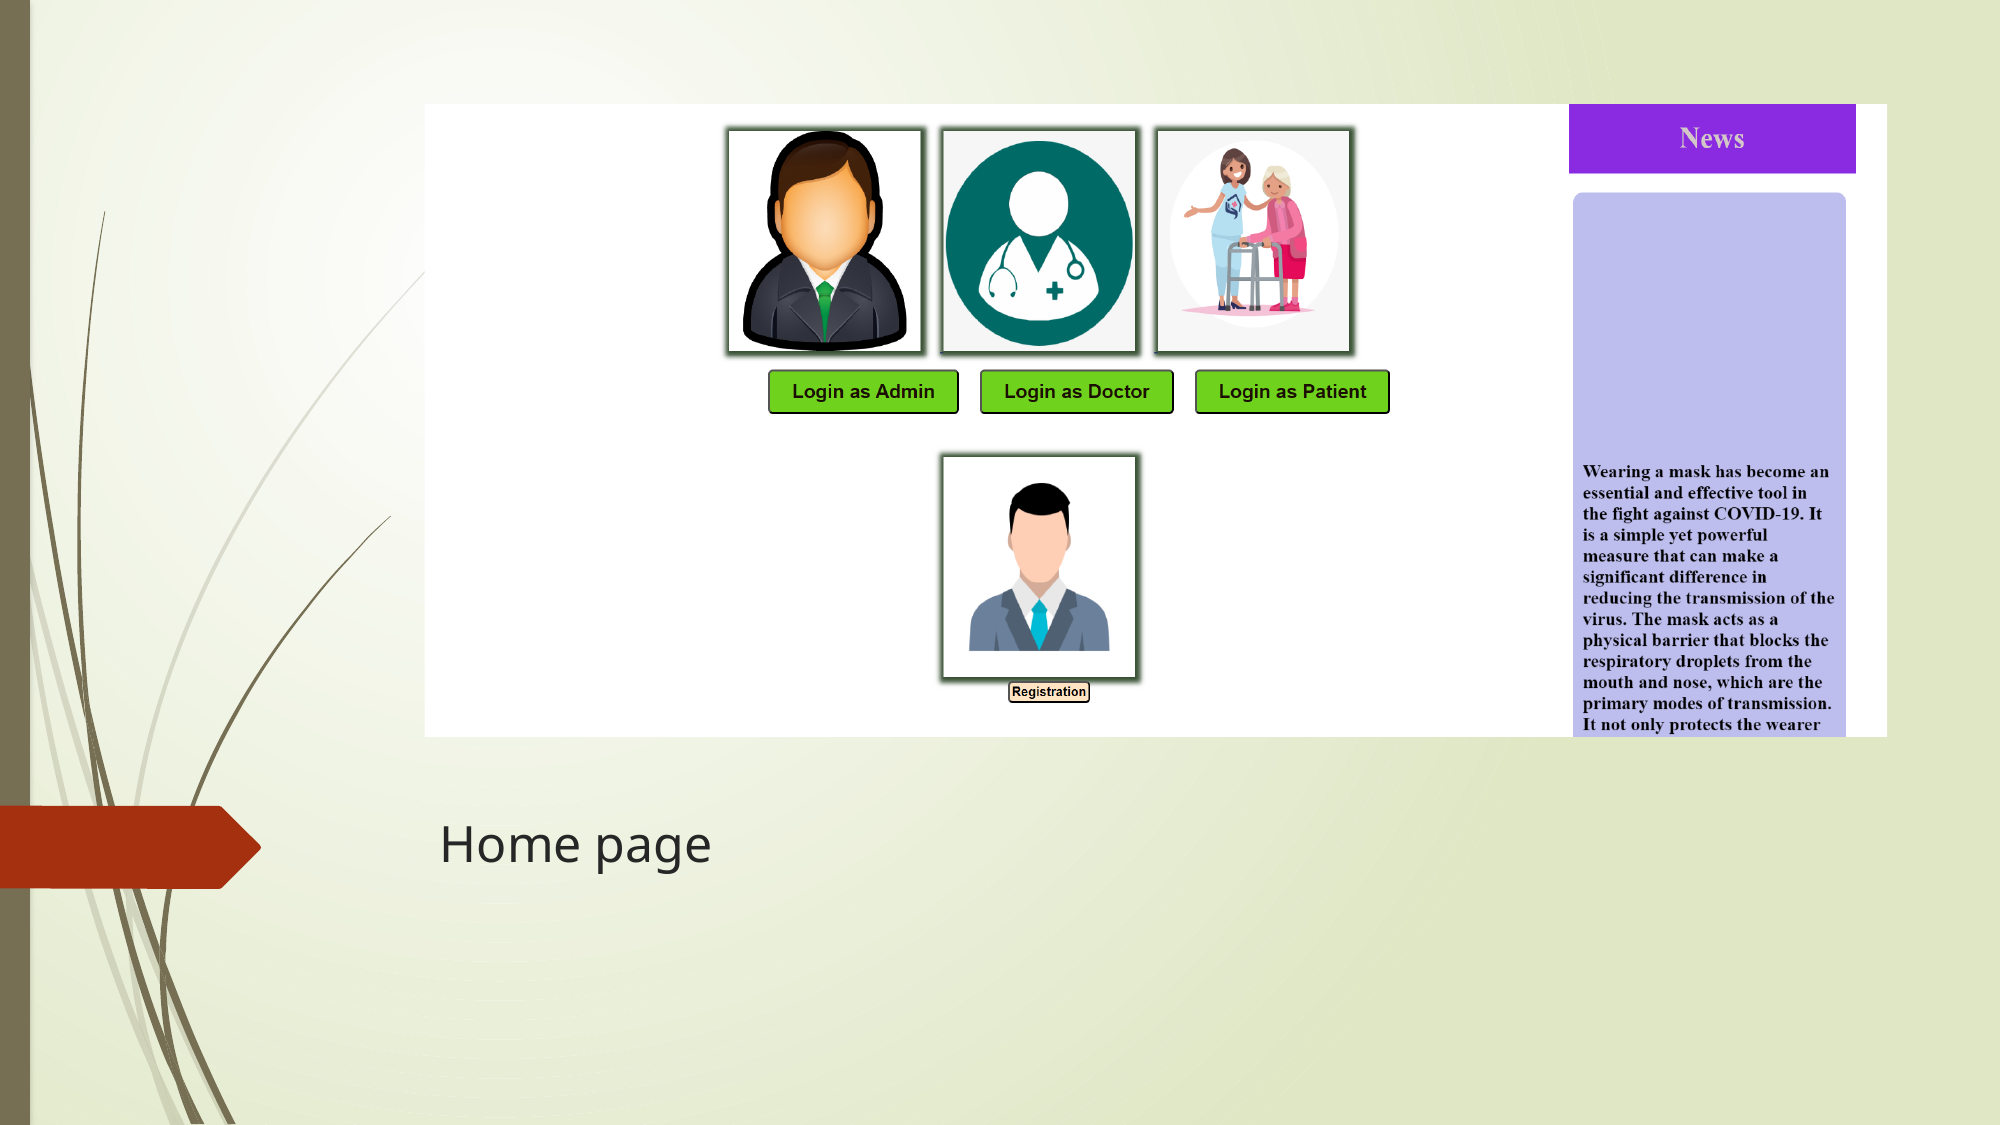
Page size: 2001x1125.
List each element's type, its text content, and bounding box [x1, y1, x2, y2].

title Home page [424, 787, 1888, 881]
picture [424, 103, 1888, 737]
